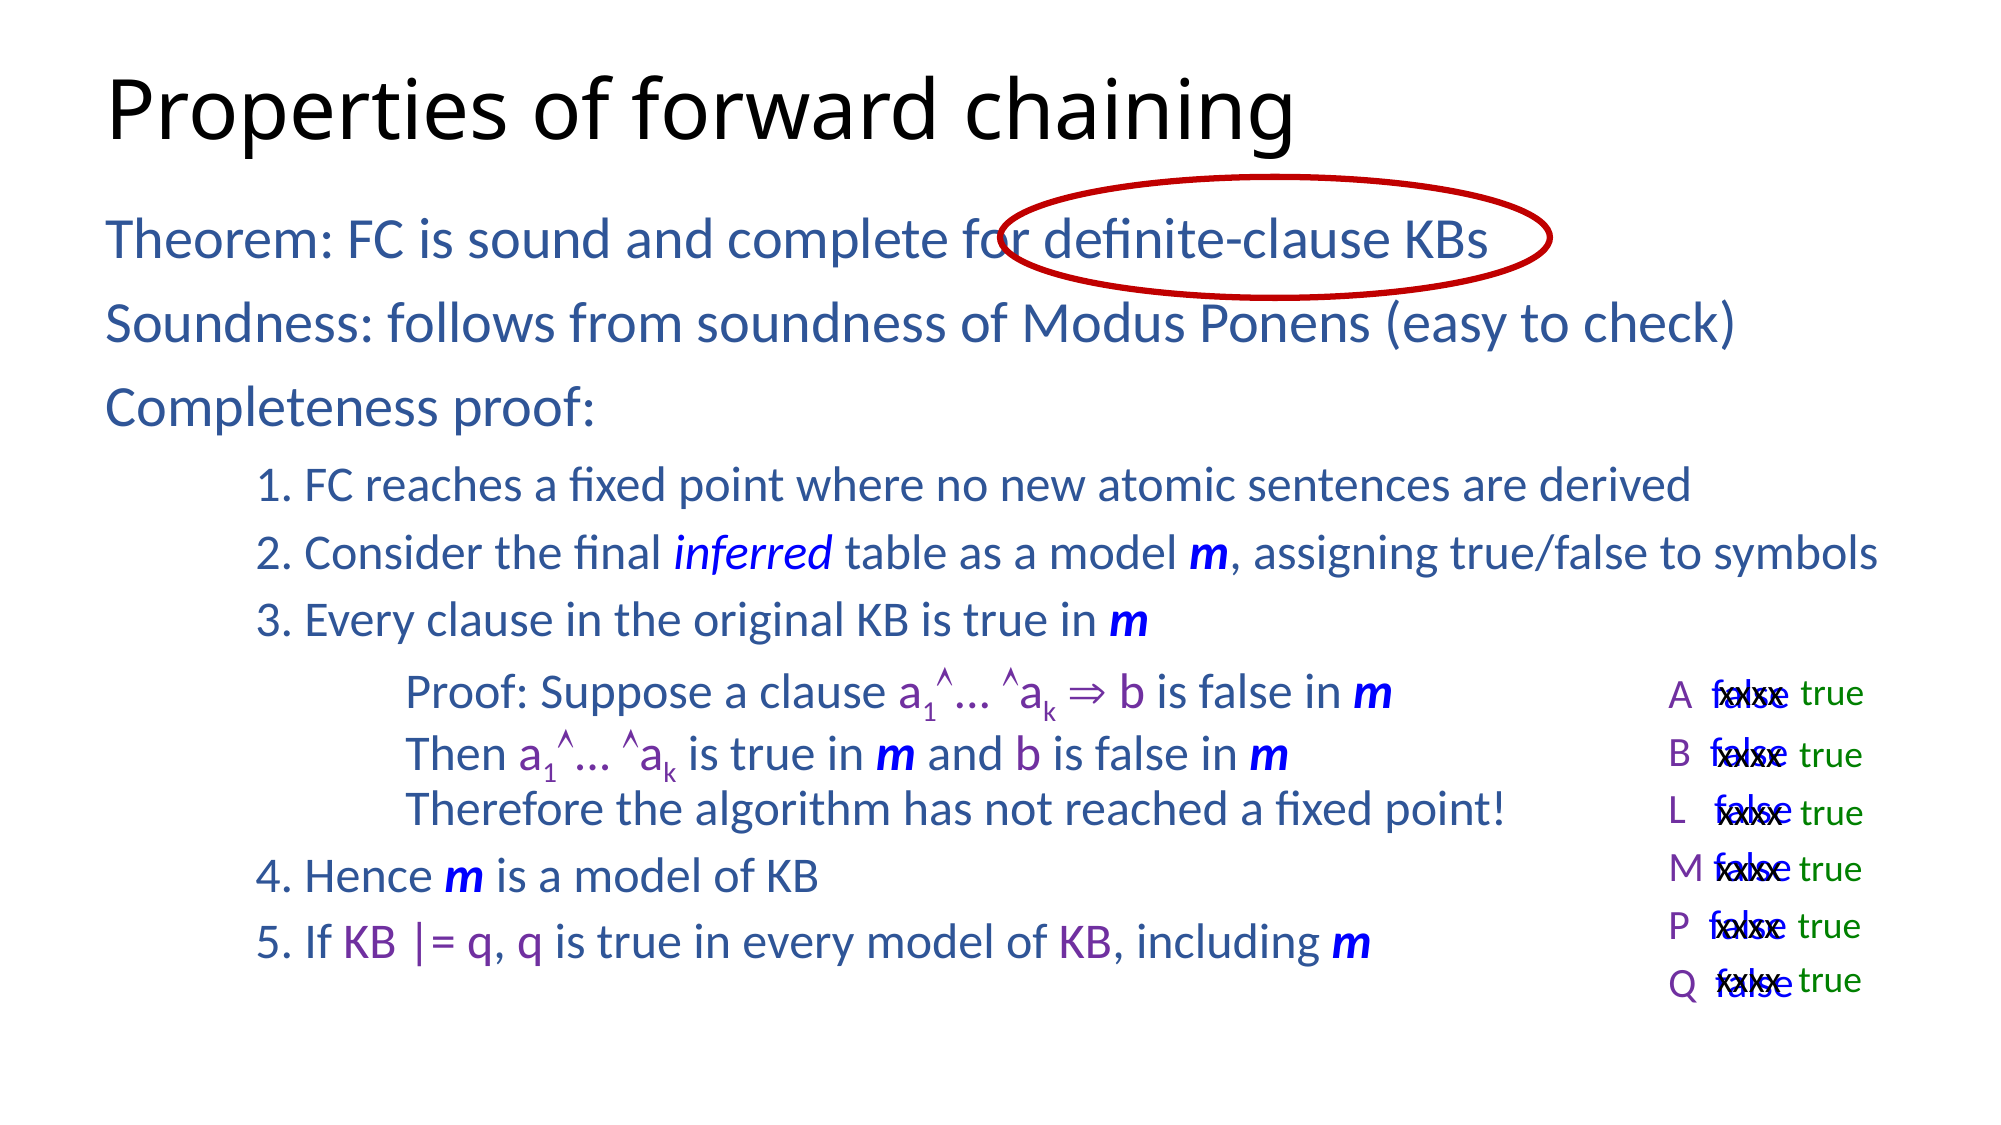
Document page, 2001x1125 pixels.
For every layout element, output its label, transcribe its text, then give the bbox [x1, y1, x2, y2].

text_box [998, 175, 1552, 299]
list Theorem: FC is sound and complete for definite-clause KBs Soundness: follows from soundness of Modus Ponens (easy to check) Completeness proof: 1. FC reaches a fixed point where no new atomic sentences are derived 2. Consider the final inferred table as a model m, assigning true/false to symbols 3. Every clause in the original KB is true in m Proof: Suppose a clause a1... ak  b is false in m Then a1... ak is true in m and b is false in m Therefore the algorithm has not reached a fixed point! 4. Hence m is a model of KB 5. If KB |= q, q is true in every model of KB, including m [90, 200, 2000, 1093]
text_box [1653, 659, 1929, 1125]
title Properties of forward chaining [90, 60, 1816, 164]
